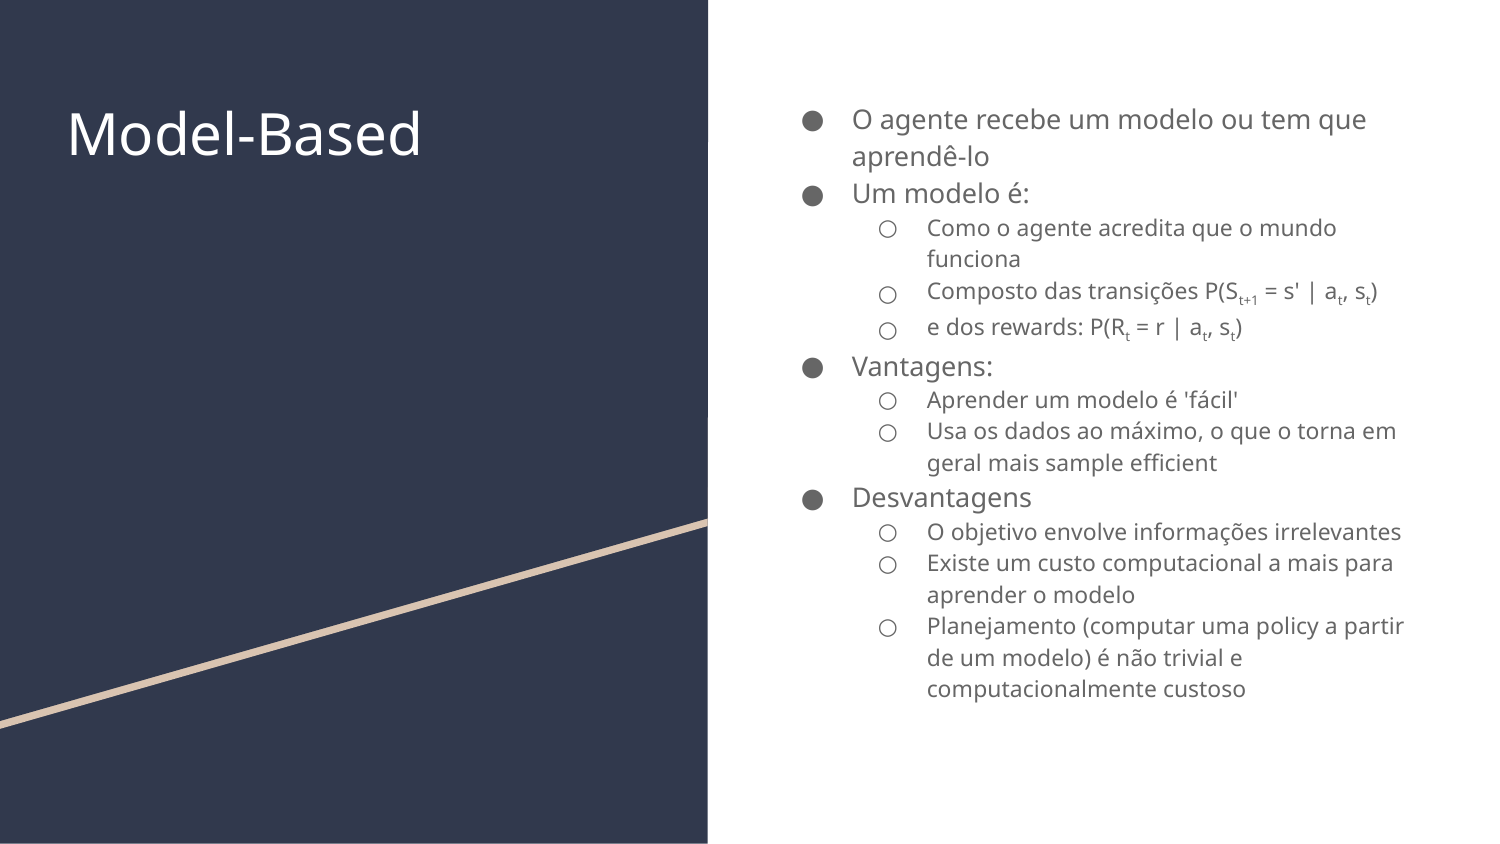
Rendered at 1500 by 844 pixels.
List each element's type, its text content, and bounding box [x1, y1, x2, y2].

list O agente recebe um modelo ou tem que aprendê-lo Um modelo é: Como o agente acredita que o mundo funciona Composto das transições P(St+1 = s' | at, st) e dos rewards: P(Rt = r | at, st) Vantagens: Aprender um modelo é 'fácil' Usa os dados ao máximo, o que o torna em geral mais sample efficient Desvantagens O objetivo envolve informações irrelevantes Existe um custo computacional a mais para aprender o modelo Planejamento (computar uma policy a partir de um modelo) é não trivial e computacionalmente custoso [761, 82, 1446, 755]
title Model-Based [51, 82, 660, 494]
